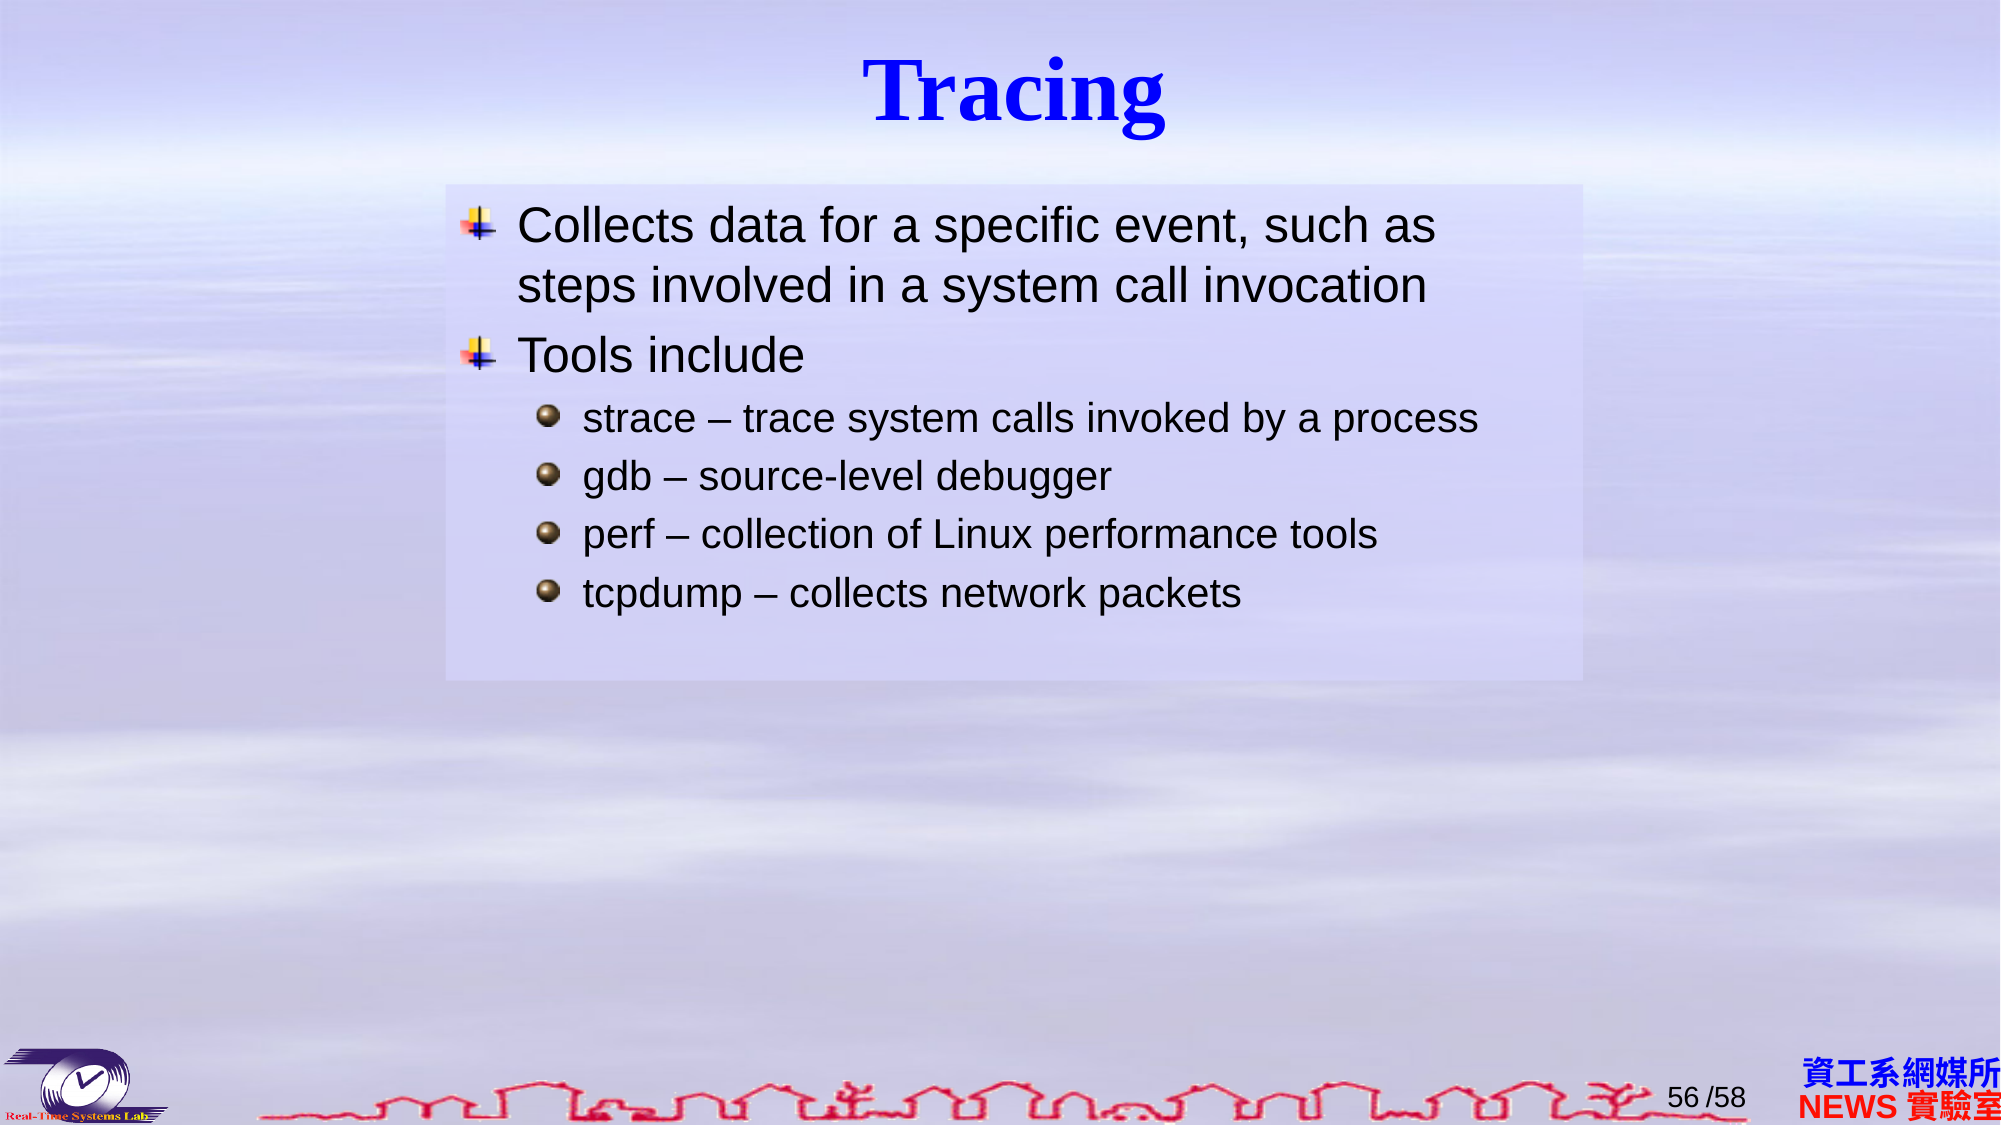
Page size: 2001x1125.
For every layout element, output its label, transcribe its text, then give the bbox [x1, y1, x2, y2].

text_box Collects data for a specific event, such as steps involved in a system call invocation Tools include strace – trace system calls invoked by a process gdb – source-level debugger perf – collection of Linux performance tools tcpdump – collects network packets [445, 184, 1584, 681]
picture [0, 0, 2001, 1125]
title Tracing [381, 36, 1648, 131]
slide_number 55 [1248, 1070, 1715, 1125]
footer /58 [1715, 1070, 2000, 1125]
